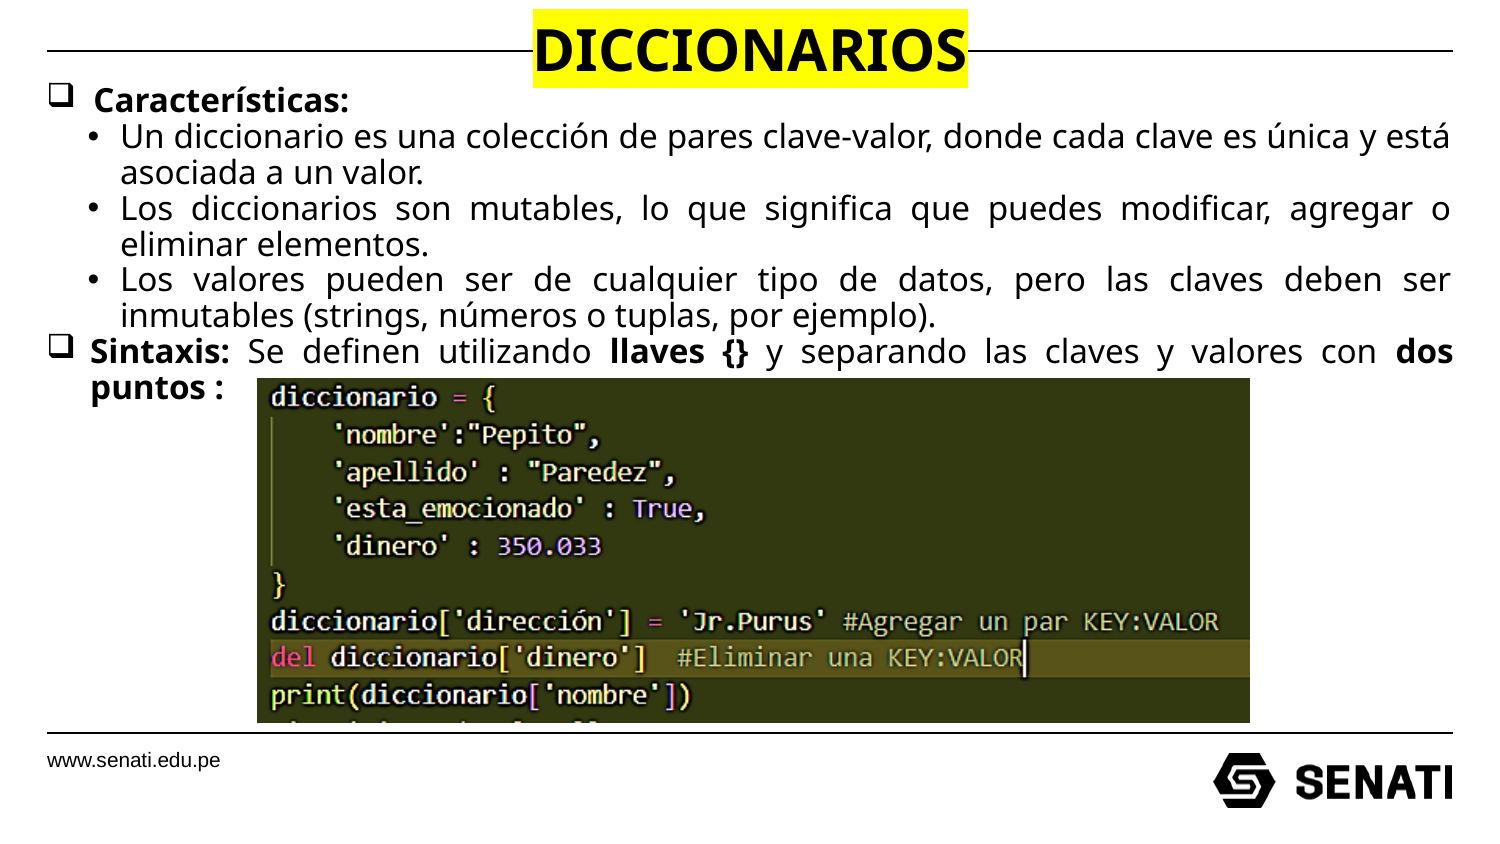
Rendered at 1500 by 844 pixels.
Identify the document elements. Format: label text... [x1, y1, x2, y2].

list DICCIONARIOS Características: Un diccionario es una colección de pares clave-valor, donde cada clave es única y está asociada a un valor. Los diccionarios son mutables, lo que significa que puedes modificar, agregar o eliminar elementos. Los valores pueden ser de cualquier tipo de datos, pero las claves deben ser inmutables (strings, números o tuplas, por ejemplo). Sintaxis: Se definen utilizando llaves {} y separando las claves y valores con dos puntos : [46, 20, 1454, 449]
picture [257, 378, 1250, 723]
